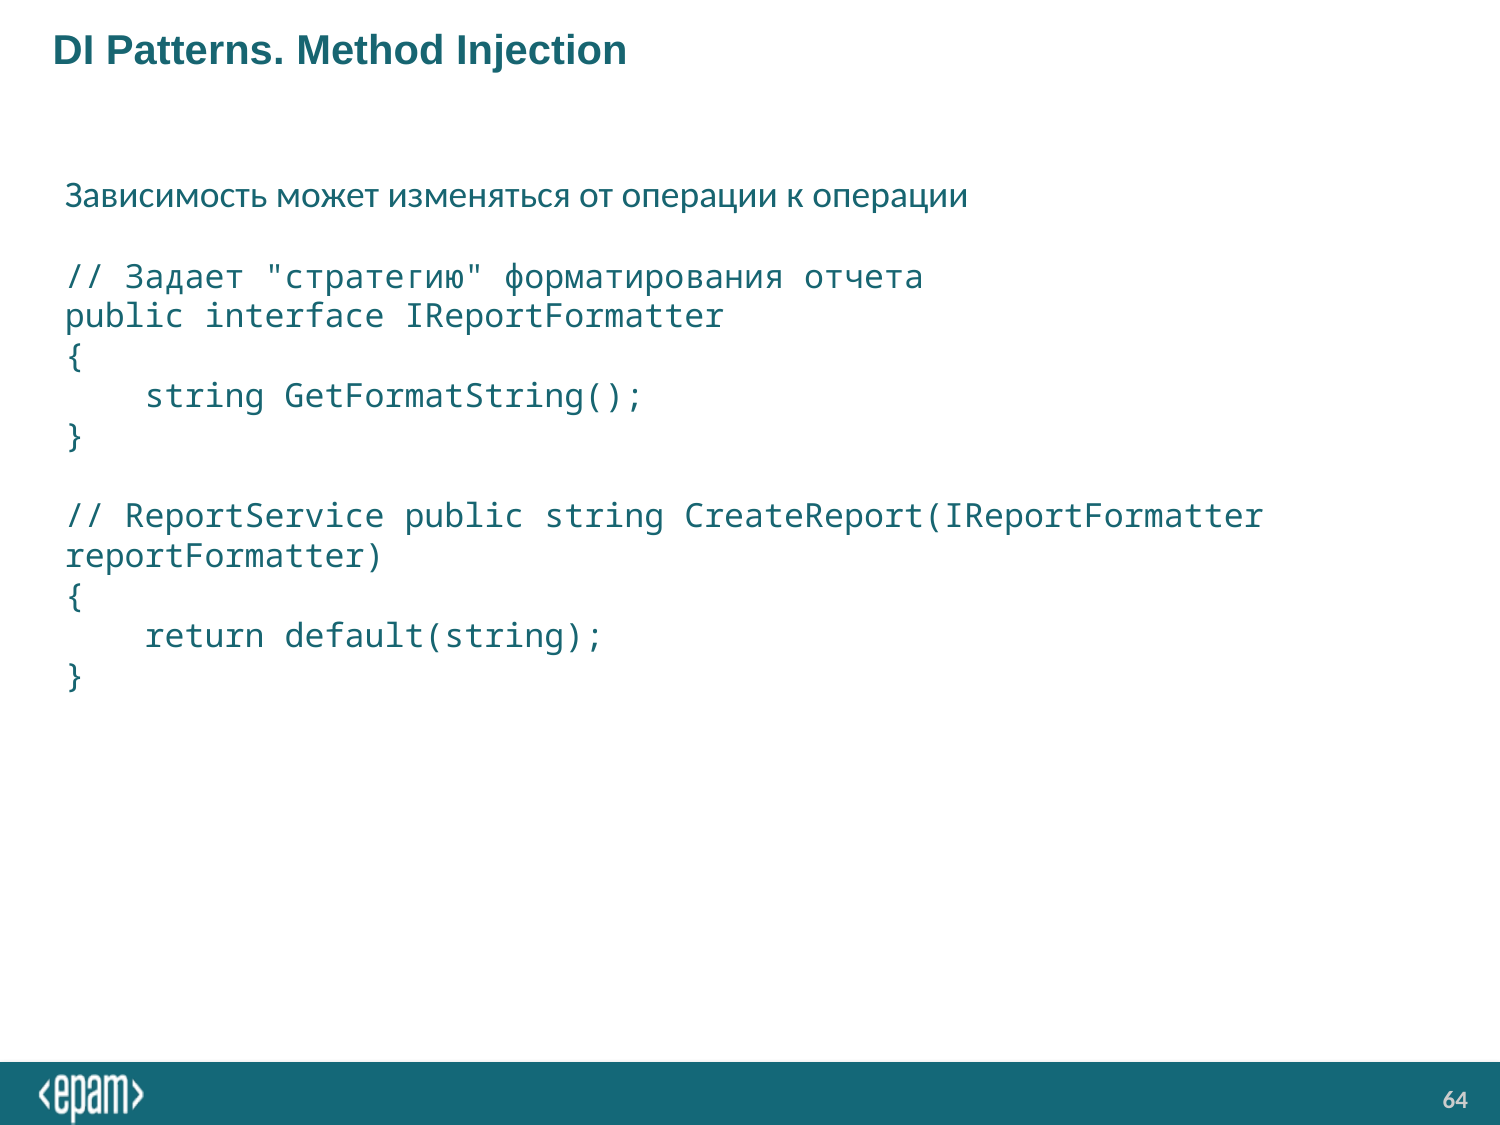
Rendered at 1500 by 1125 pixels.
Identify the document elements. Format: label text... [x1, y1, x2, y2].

title DI Patterns. Method Injection [0, 0, 1500, 95]
picture [38, 1074, 144, 1125]
text_box Зависимость может изменяться от операции к операции // Задает "стратегию" форматирования отчета public interface IReportFormatter { string GetFormatString(); } // ReportService public string CreateReport(IReportFormatter reportFormatter) { return default(string); } [50, 162, 1450, 702]
